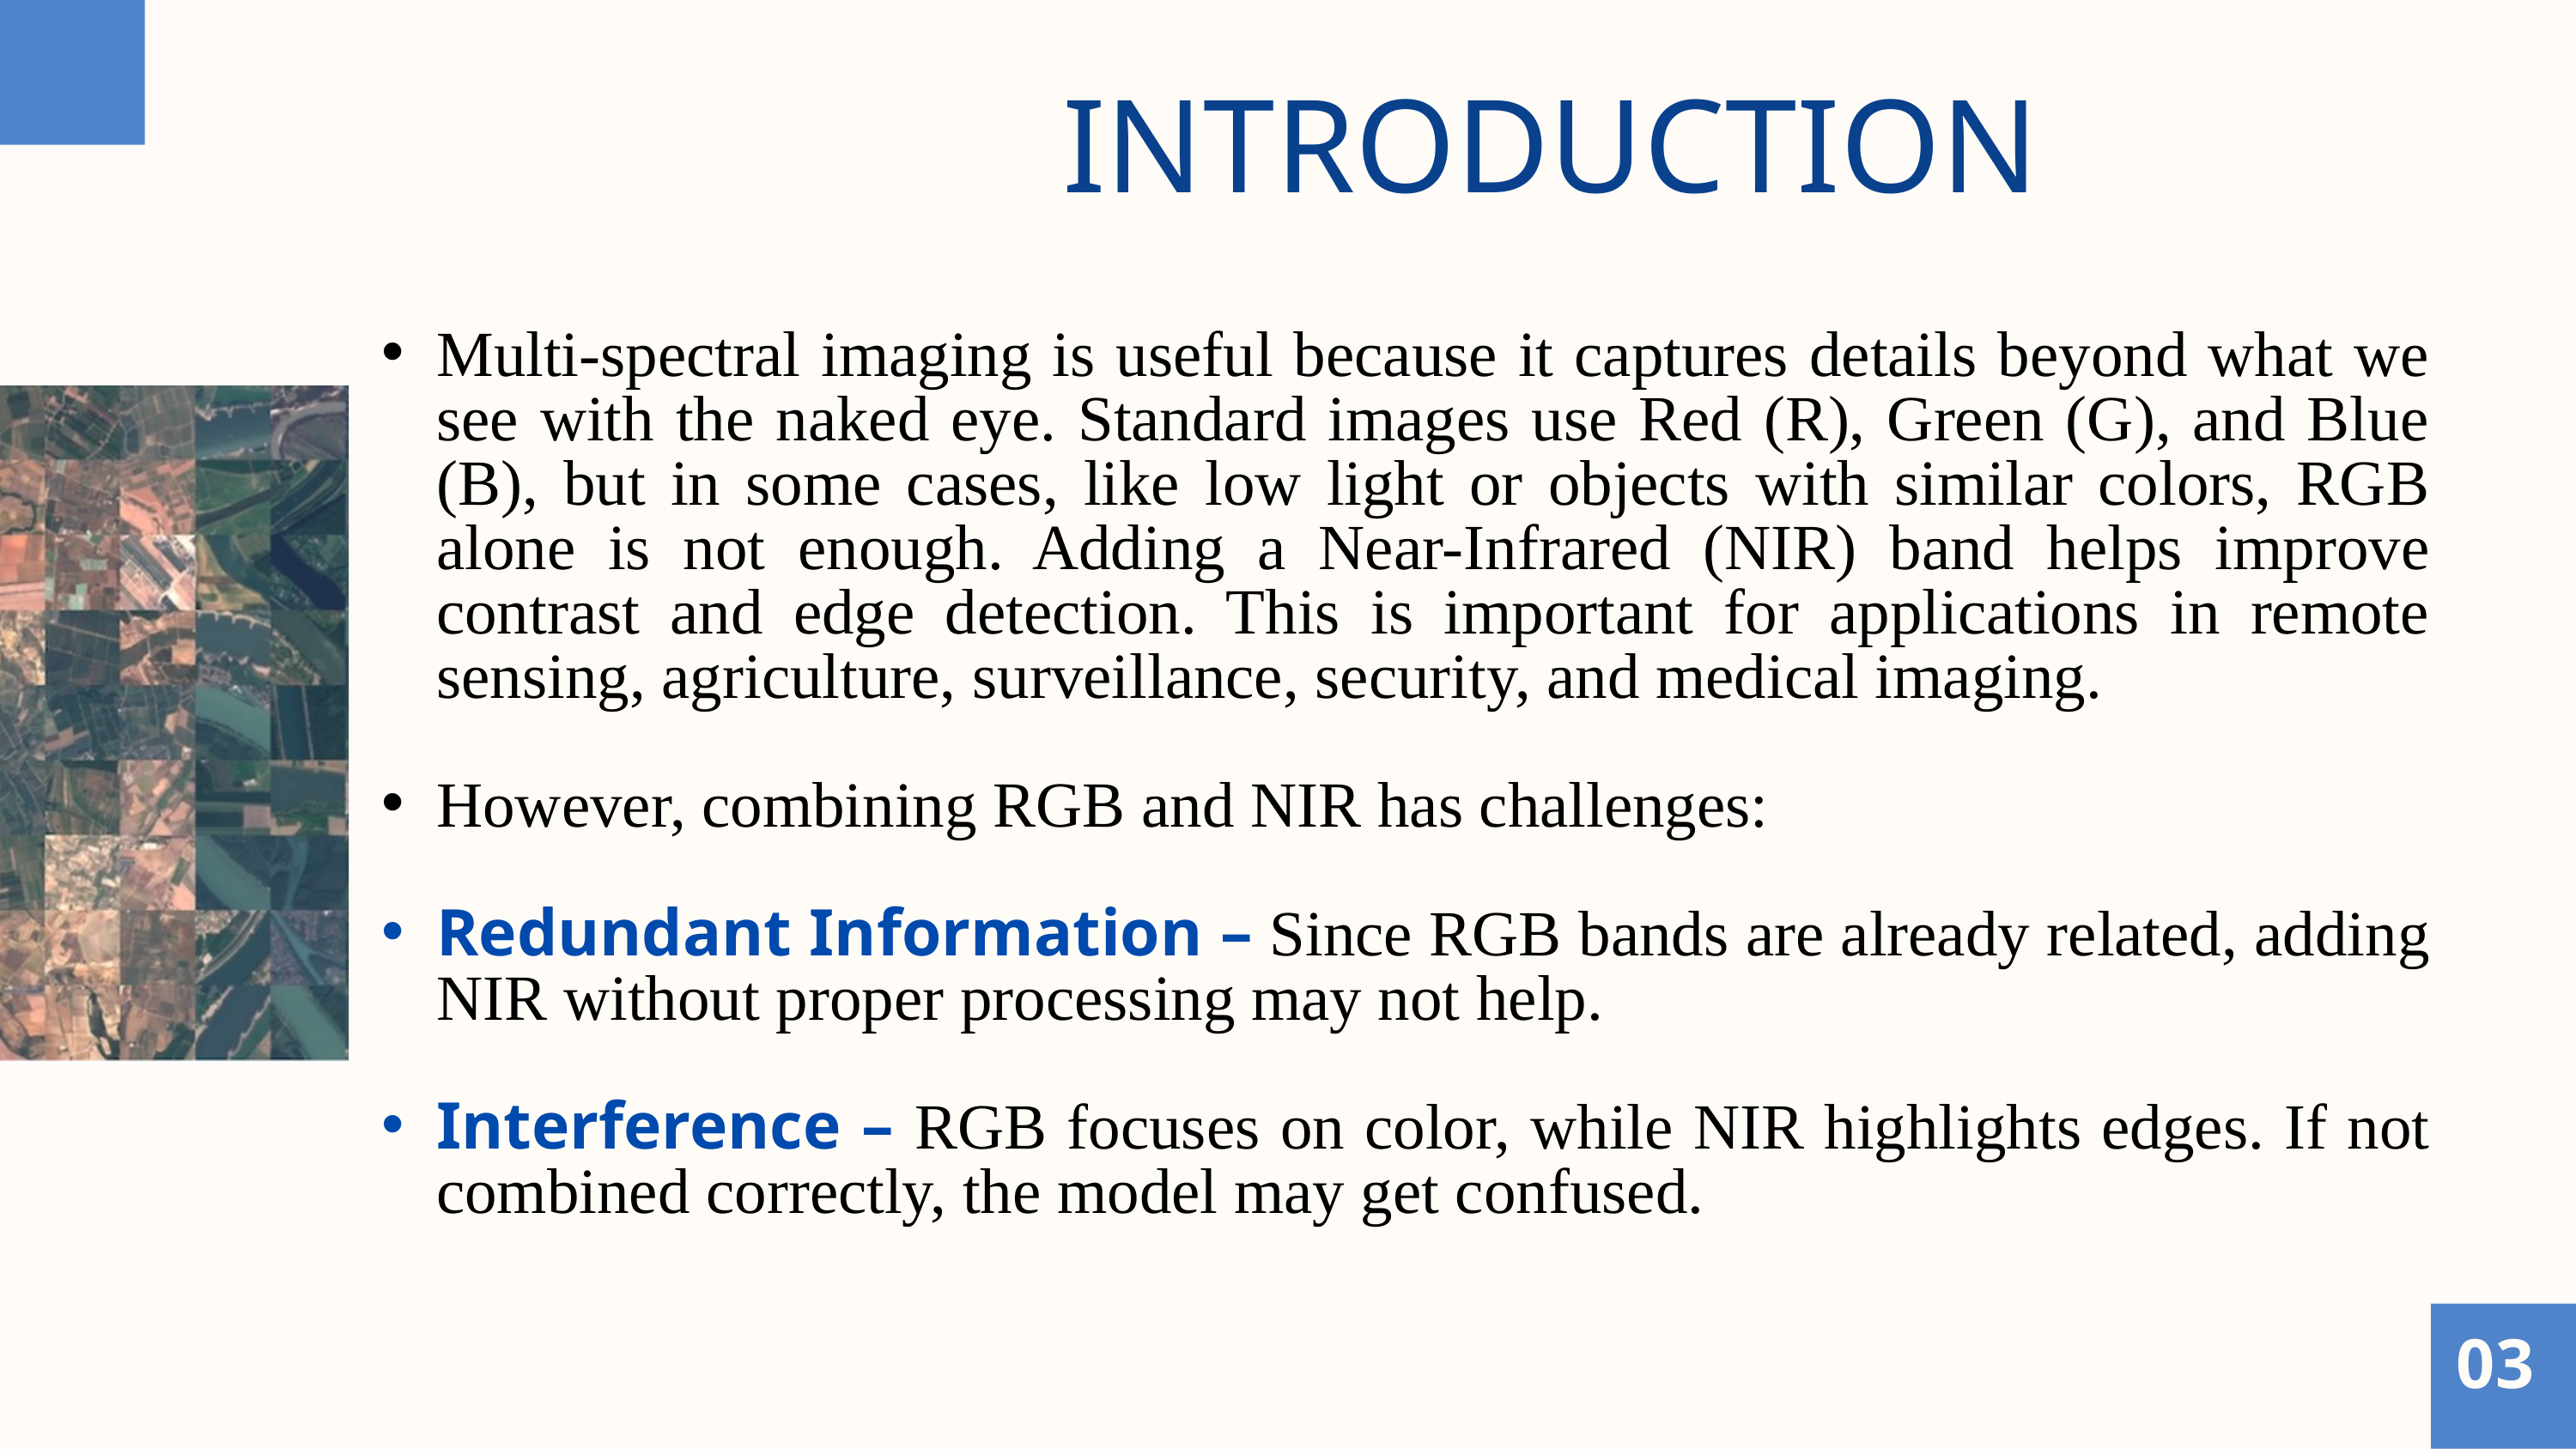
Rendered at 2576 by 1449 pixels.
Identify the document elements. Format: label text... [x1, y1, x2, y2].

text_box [0, 0, 349, 1449]
text_box Multi-spectral imaging is useful because it captures details beyond what we see with the naked eye. Standard images use Red (R), Green (G), and Blue (B), but in some cases, like low light or objects with similar colors, RGB alone is not enough. Adding a Near-Infrared (NIR) band helps improve contrast and edge detection. This is important for applications in remote sensing, agriculture, surveillance, security, and medical imaging. However, combining RGB and NIR has challenges: Redundant Information – Since RGB bands are already related, adding NIR without proper processing may not help. Interference – RGB focuses on color, while NIR highlights edges. If not combined correctly, the model may get confused. [355, 324, 2432, 1291]
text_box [2430, 1303, 2576, 1449]
text_box INTRODUCTION [1062, 89, 2105, 219]
